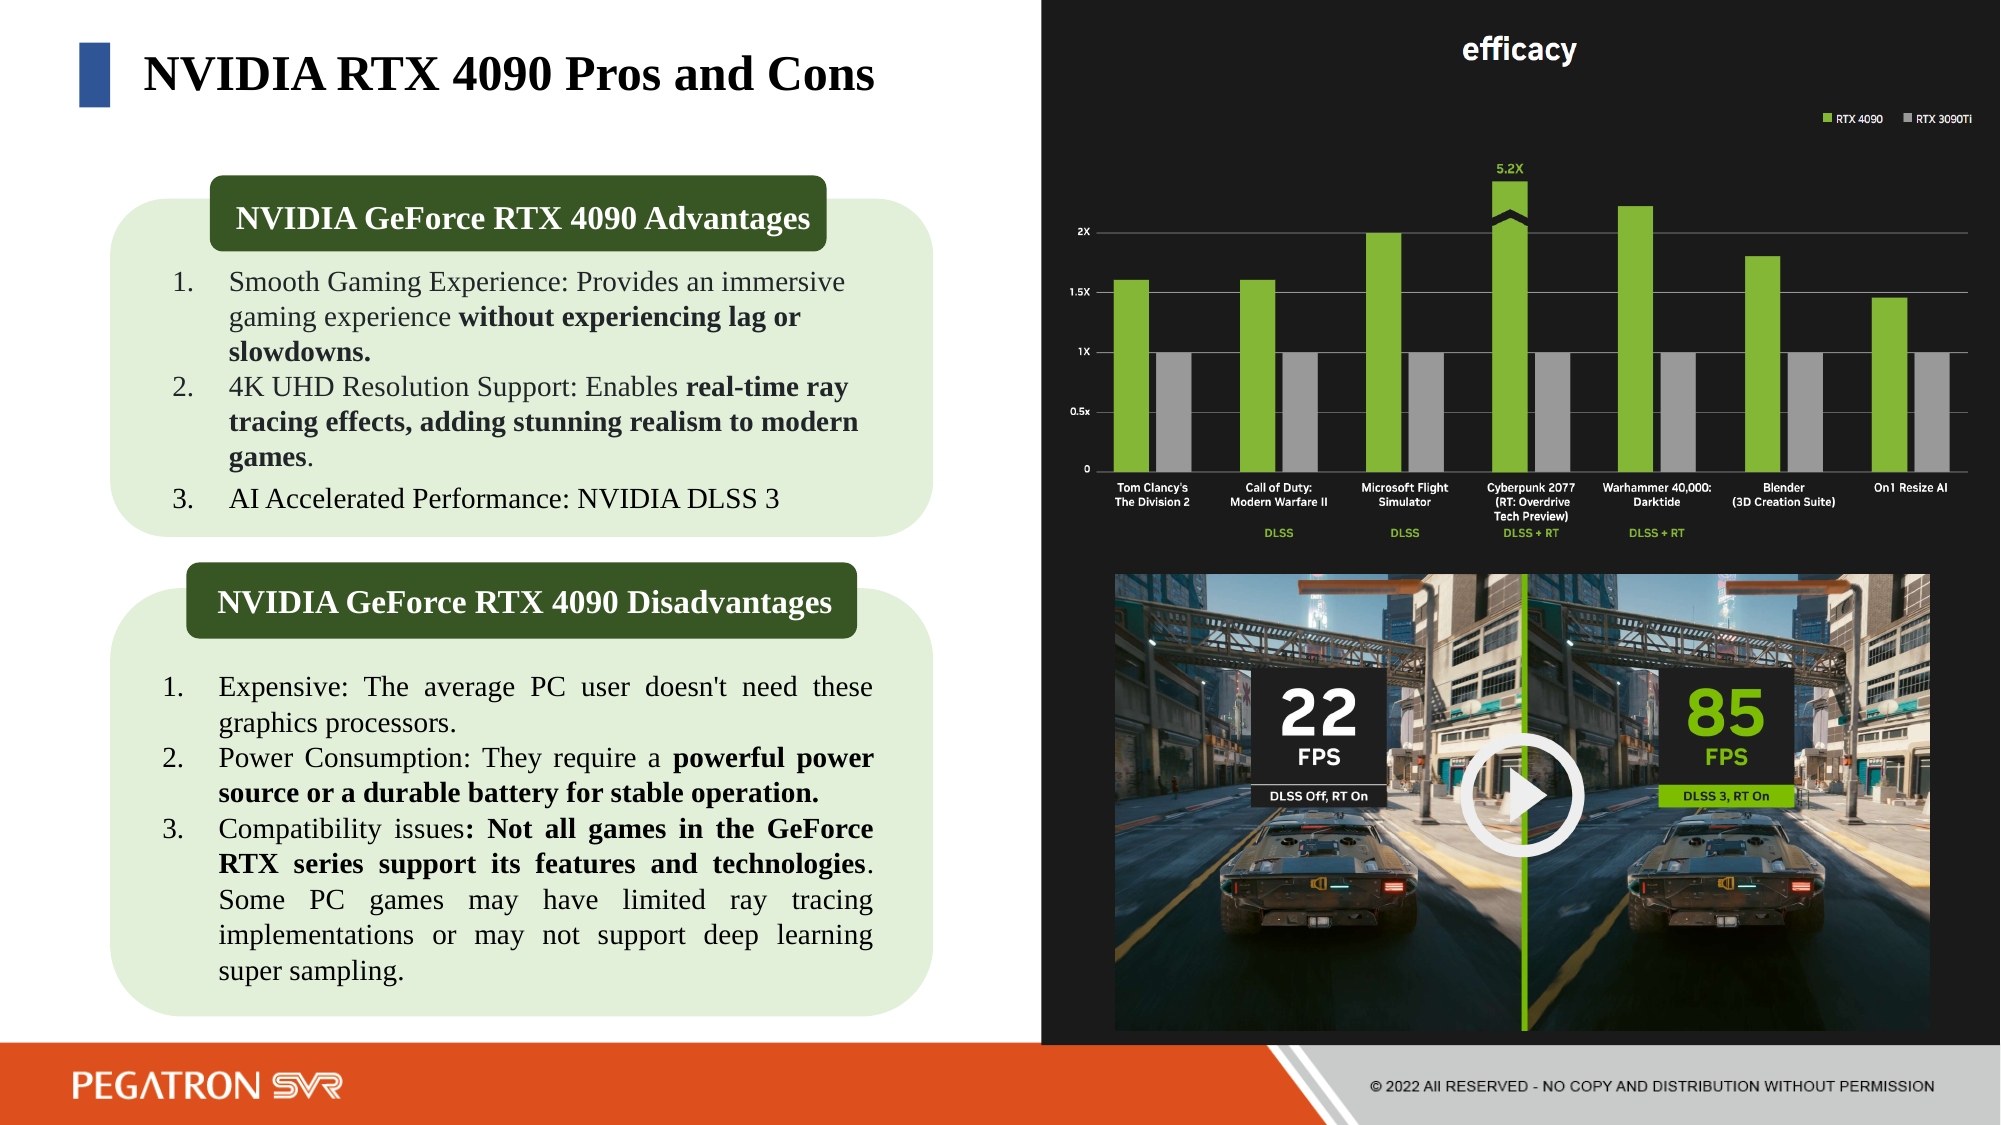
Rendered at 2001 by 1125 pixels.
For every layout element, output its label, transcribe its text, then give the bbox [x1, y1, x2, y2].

text_box [1040, 0, 2000, 1046]
picture [1052, 13, 1989, 1031]
text_box Smooth Gaming Experience: Provides an immersive gaming experience without experiencing lag or slowdowns. 4K UHD Resolution Support: Enables real-time ray tracing effects, adding stunning realism to modern games. AI Accelerated Performance: NVIDIA DLSS 3 [157, 255, 918, 522]
text_box [78, 42, 111, 108]
text_box [109, 587, 935, 1018]
picture [0, 0, 2001, 1125]
text_box Expensive: The average PC user doesn't need these graphics processors. Power Consumption: They require a powerful power source or a durable battery for stable operation. Compatibility issues: Not all games in the GeForce RTX series support its features and technologies. Some PC games may have limited ray tracing implementations or may not support deep learning super sampling. [147, 659, 889, 994]
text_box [209, 175, 851, 252]
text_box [186, 562, 874, 639]
text_box [109, 197, 935, 538]
text_box NVIDIA RTX 4090 Pros and Cons [128, 32, 1052, 108]
